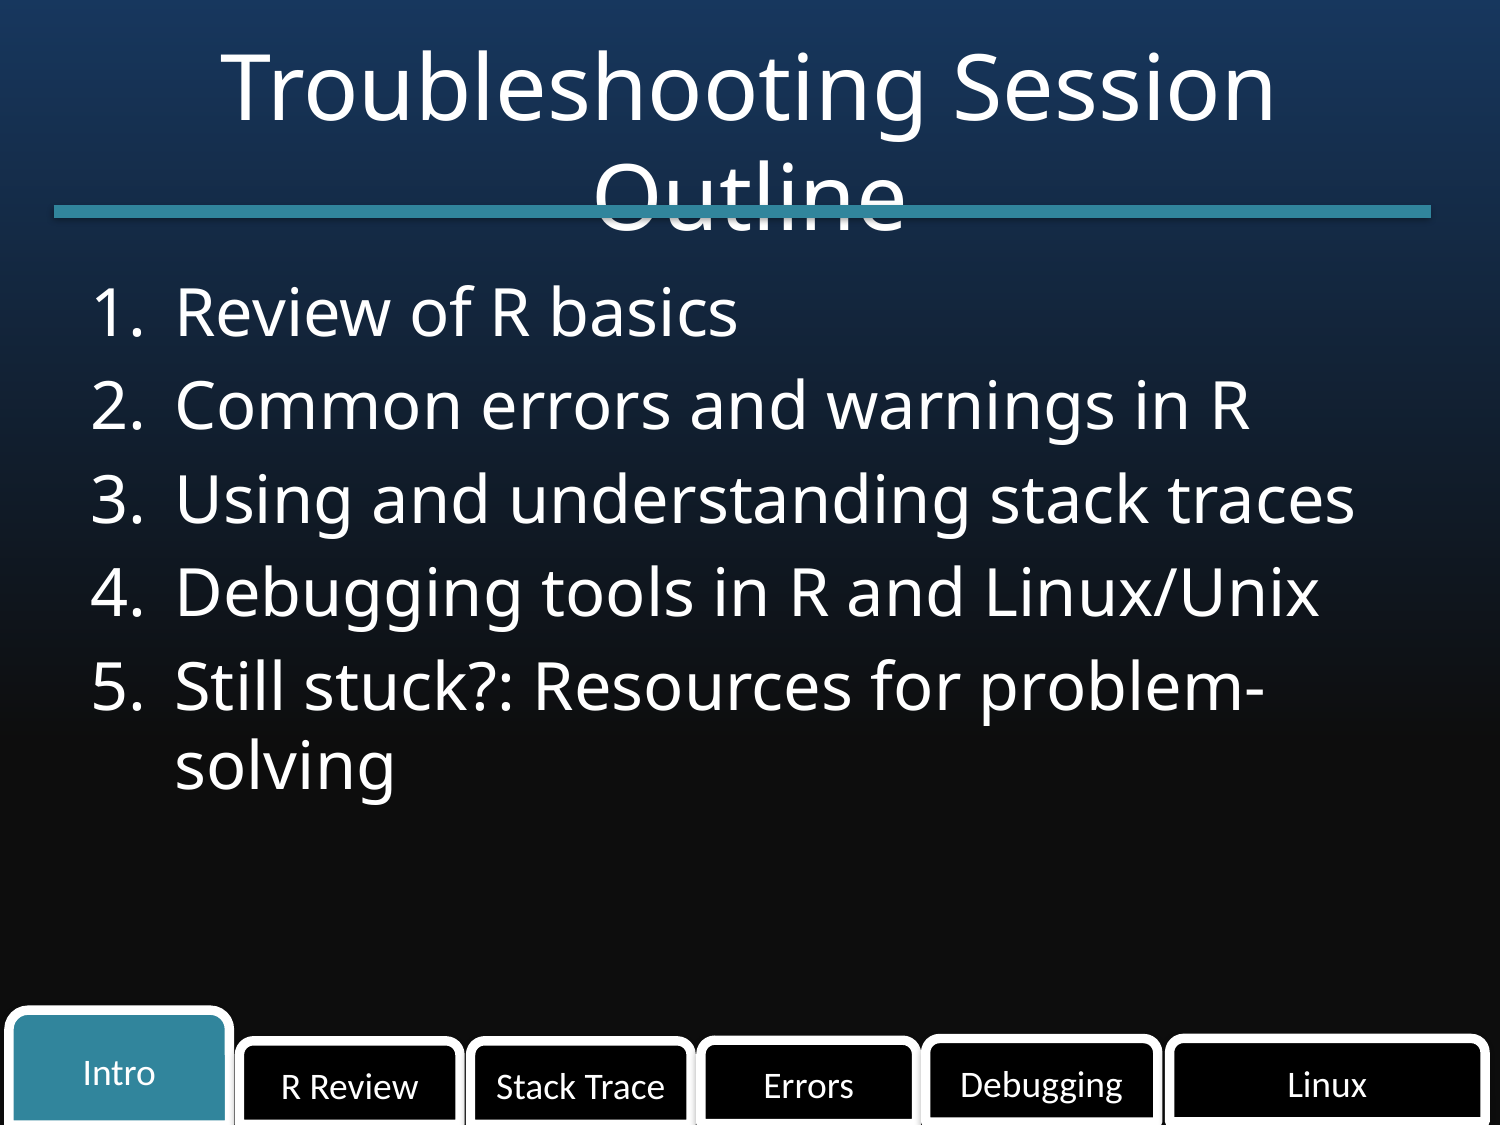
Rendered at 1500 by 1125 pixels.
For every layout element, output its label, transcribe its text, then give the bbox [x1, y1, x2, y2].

title Troubleshooting Session Outline [75, 225, 1425, 233]
text_box R Review [238, 1040, 461, 1125]
text_box Linux [1168, 1037, 1486, 1123]
text_box Errors [700, 1039, 918, 1125]
text_box Intro [8, 1009, 231, 1125]
title Troubleshooting Session Outline [75, 45, 1425, 204]
text_box Debugging [924, 1037, 1159, 1123]
text_box Stack Trace [469, 1040, 692, 1125]
list Review of R basics Common errors and warnings in R Using and understanding stack traces Debugging tools in R and Linux/Unix Still stuck?: Resources for problem-solving [75, 262, 1425, 1005]
